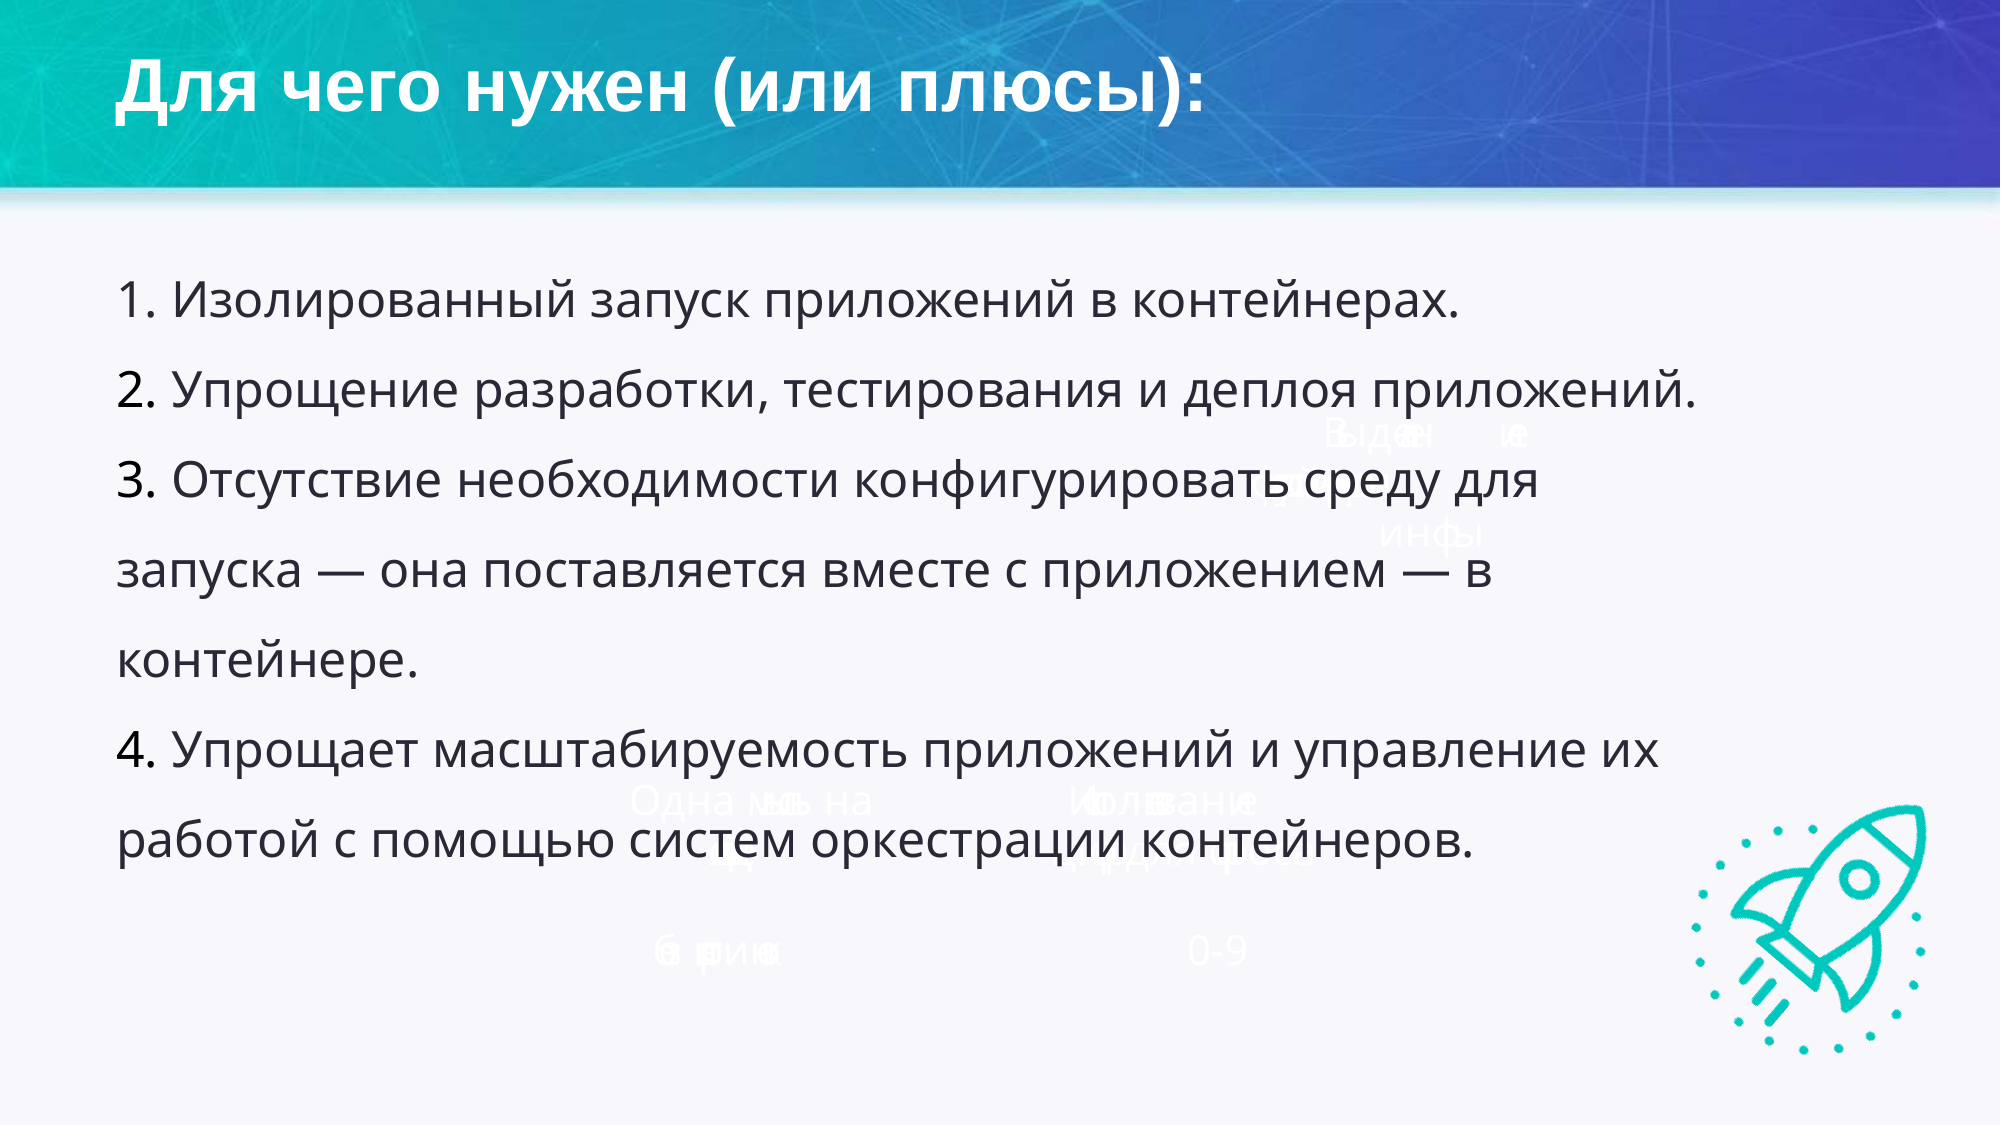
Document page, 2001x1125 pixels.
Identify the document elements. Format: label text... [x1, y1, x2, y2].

picture [0, 0, 2000, 1125]
text_box Для чего нужен (или плюсы): [115, 44, 1499, 128]
title 1. Изолированный запуск приложений в контейнерах. 2. Упрощение разработки, тестирования и деплоя приложений. 3. Отсутствие необходимости конфигурировать среду для запуска — она поставляется вместе с приложением — в контейнере. 4. Упрощает масштабируемость приложений и управление их работой с помощью систем оркестрации контейнеров. [115, 237, 1700, 1063]
